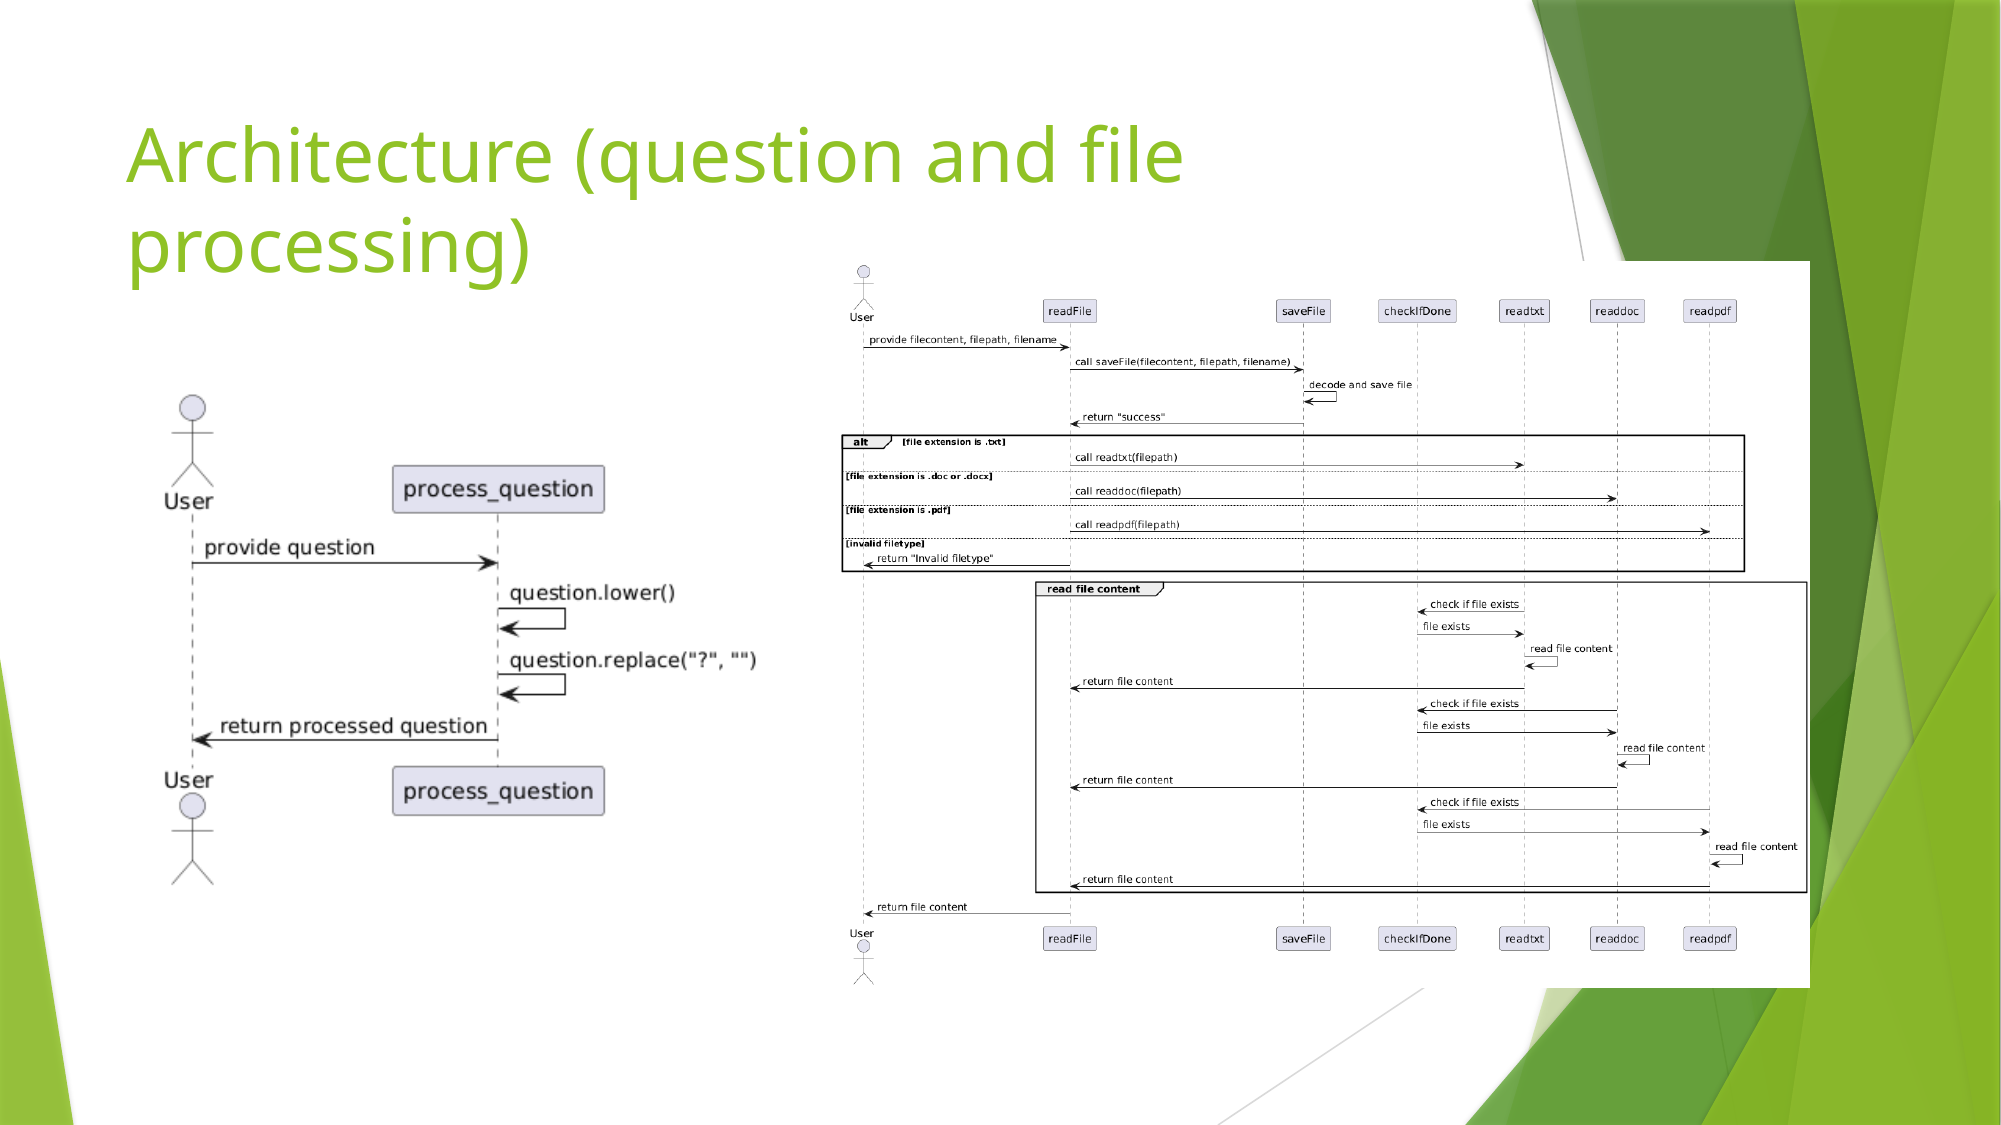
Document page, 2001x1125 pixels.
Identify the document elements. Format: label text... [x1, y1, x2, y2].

title Architecture (question and file processing) [111, 99, 1522, 317]
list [156, 386, 766, 893]
picture [833, 260, 1810, 988]
